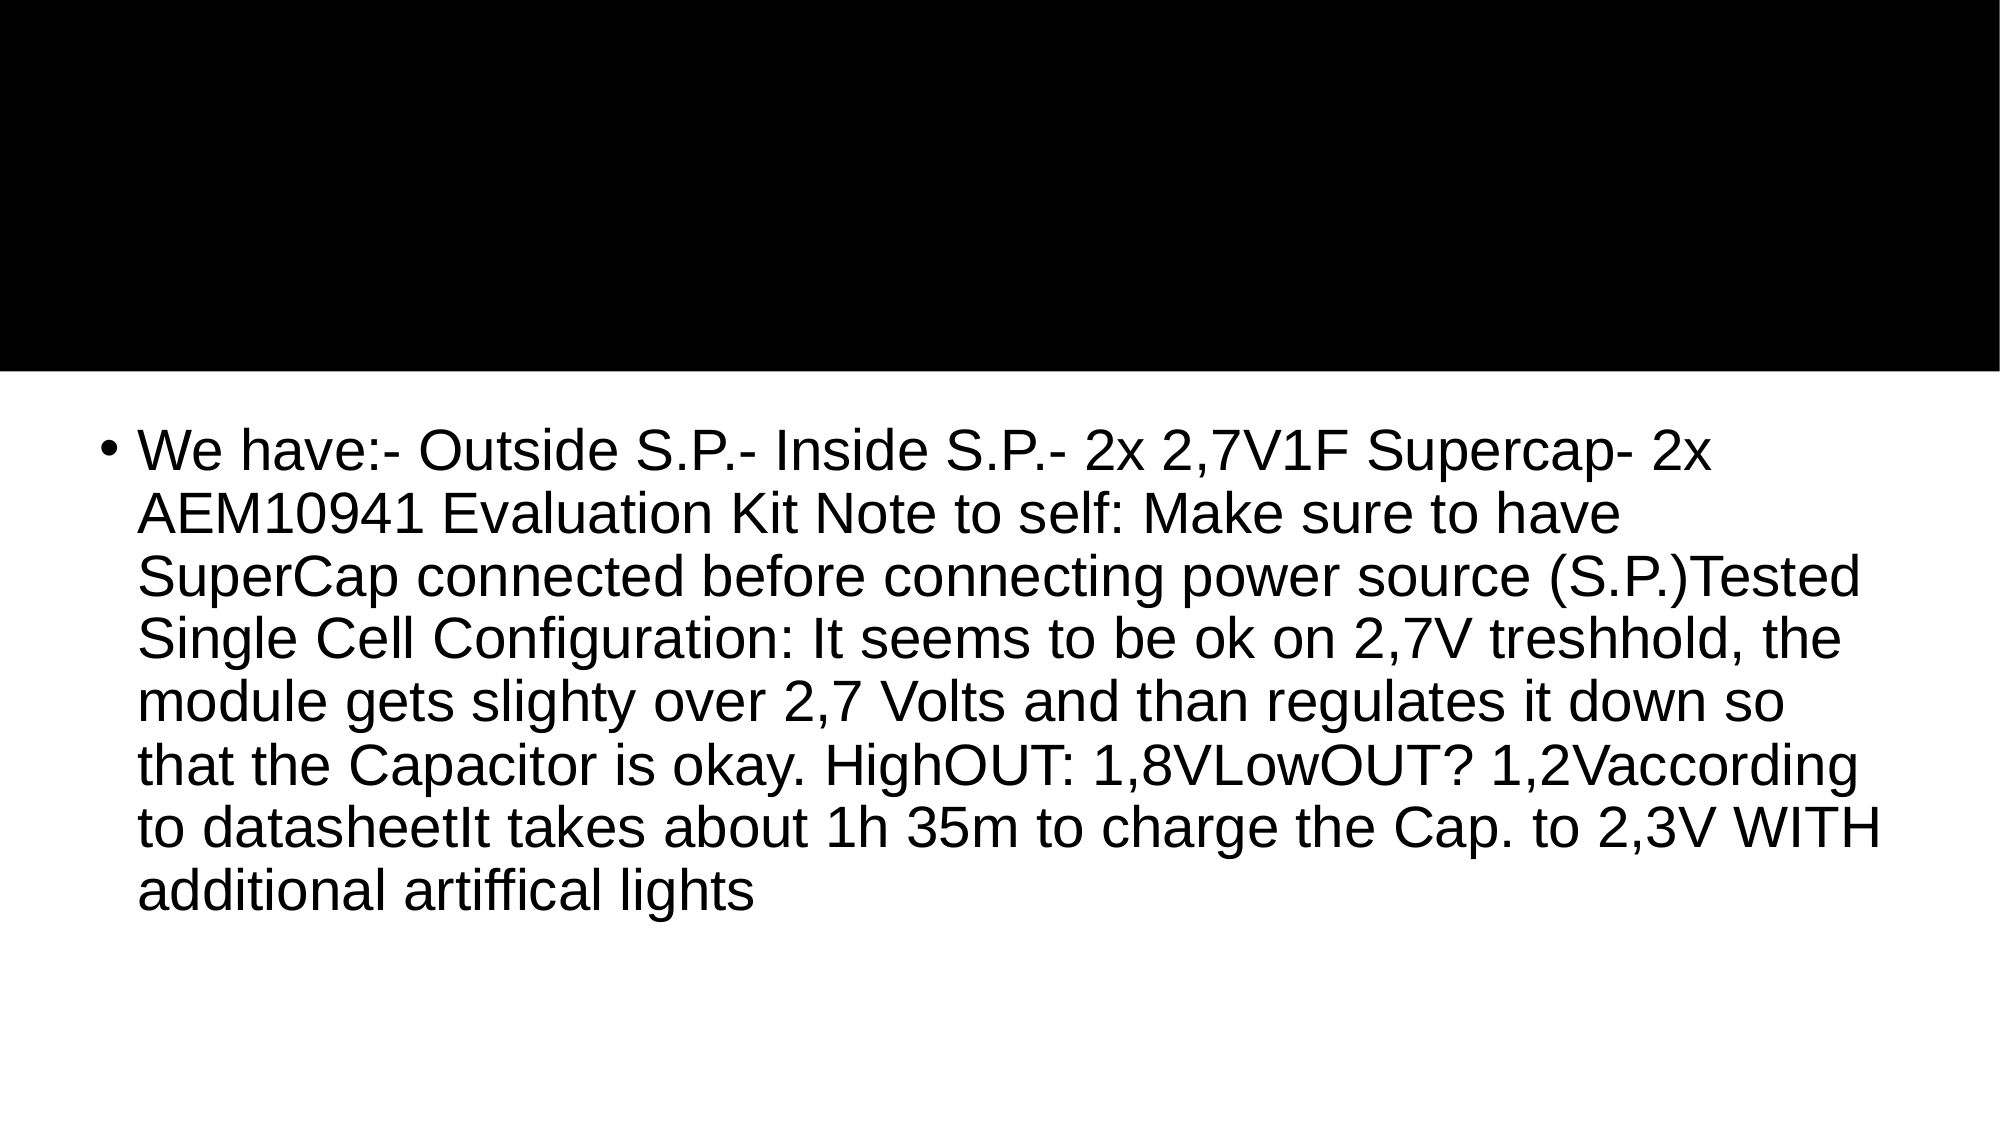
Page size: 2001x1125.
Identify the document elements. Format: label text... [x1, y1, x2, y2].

subtitle We have:- Outside S.P.- Inside S.P.- 2x 2,7V1F Supercap- 2x AEM10941 Evaluation Kit Note to self: Make sure to have SuperCap connected before connecting power source (S.P.)Tested Single Cell Configuration: It seems to be ok on 2,7V treshhold, the module gets slighty over 2,7 Volts and than regulates it down so that the Capacitor is okay. HighOUT: 1,8VLowOUT? 1,2Vaccording to datasheetIt takes about 1h 35m to charge the Cap. to 2,3V WITH additional artiffical lights [99, 263, 1900, 1081]
